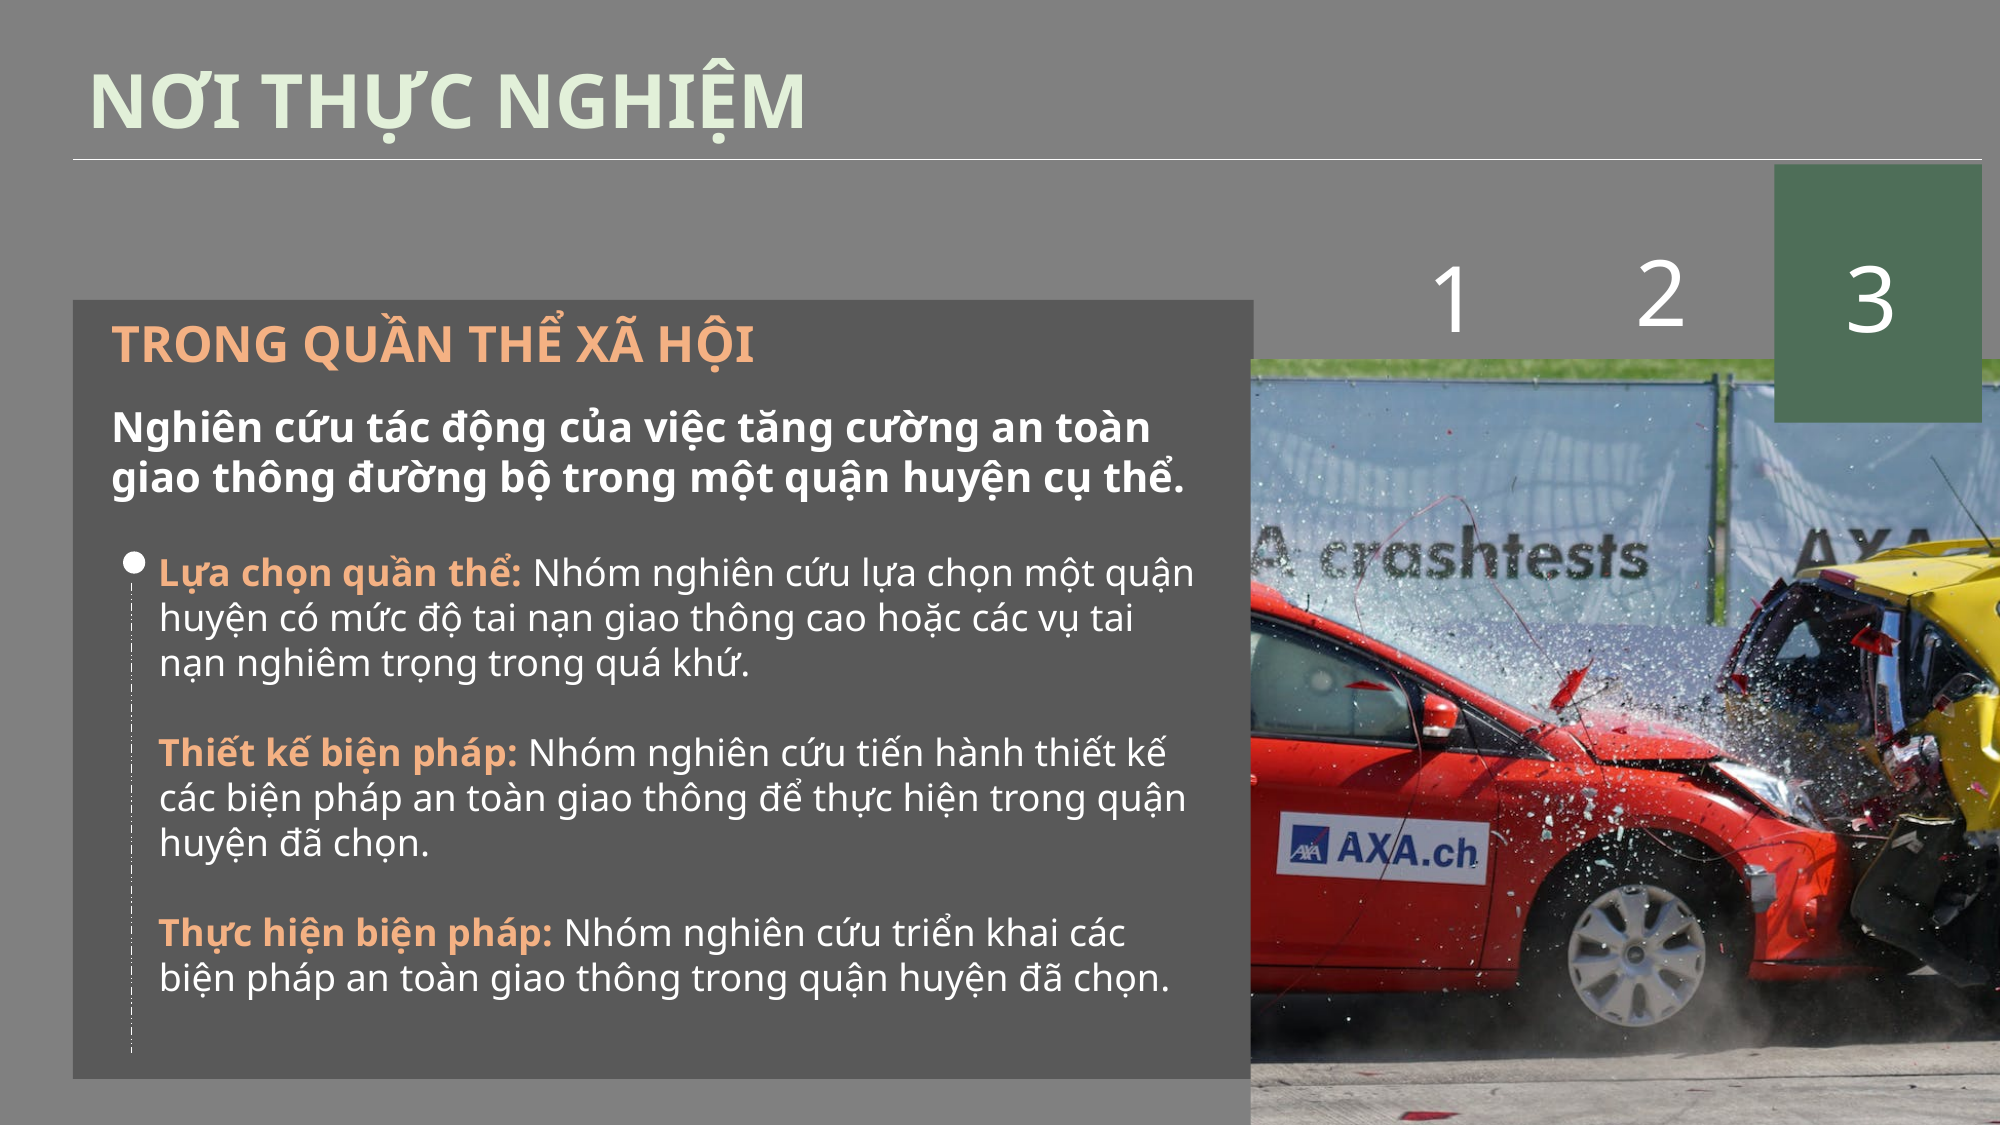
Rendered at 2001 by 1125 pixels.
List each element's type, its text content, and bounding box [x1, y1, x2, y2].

text_box NƠI THỰC NGHIỆM [72, 45, 856, 151]
text_box Lựa chọn quần thể: Nhóm nghiên cứu lựa chọn một quận huyện có mức độ tai nạn giao thông cao hoặc các vụ tai nạn nghiêm trọng trong quá khứ. Thiết kế biện pháp: Nhóm nghiên cứu tiến hành thiết kế các biện pháp an toàn giao thông để thực hiện trong quận huyện đã chọn. Thực hiện biện pháp: Nhóm nghiên cứu triển khai các biện pháp an toàn giao thông trong quận huyện đã chọn. [144, 541, 1228, 1007]
picture [1250, 359, 2000, 1125]
text_box 3 [1830, 233, 1906, 359]
text_box 1 [1413, 233, 1488, 358]
text_box Nghiên cứu tác động của việc tăng cường an toàn giao thông đường bộ trong một quận huyện cụ thể. [96, 393, 1228, 508]
text_box [72, 299, 1255, 1080]
text_box [123, 551, 144, 574]
text_box TRONG QUẦN THỂ XÃ HỘI [96, 304, 880, 380]
text_box 2 [1620, 227, 1696, 352]
text_box [1773, 163, 1983, 359]
